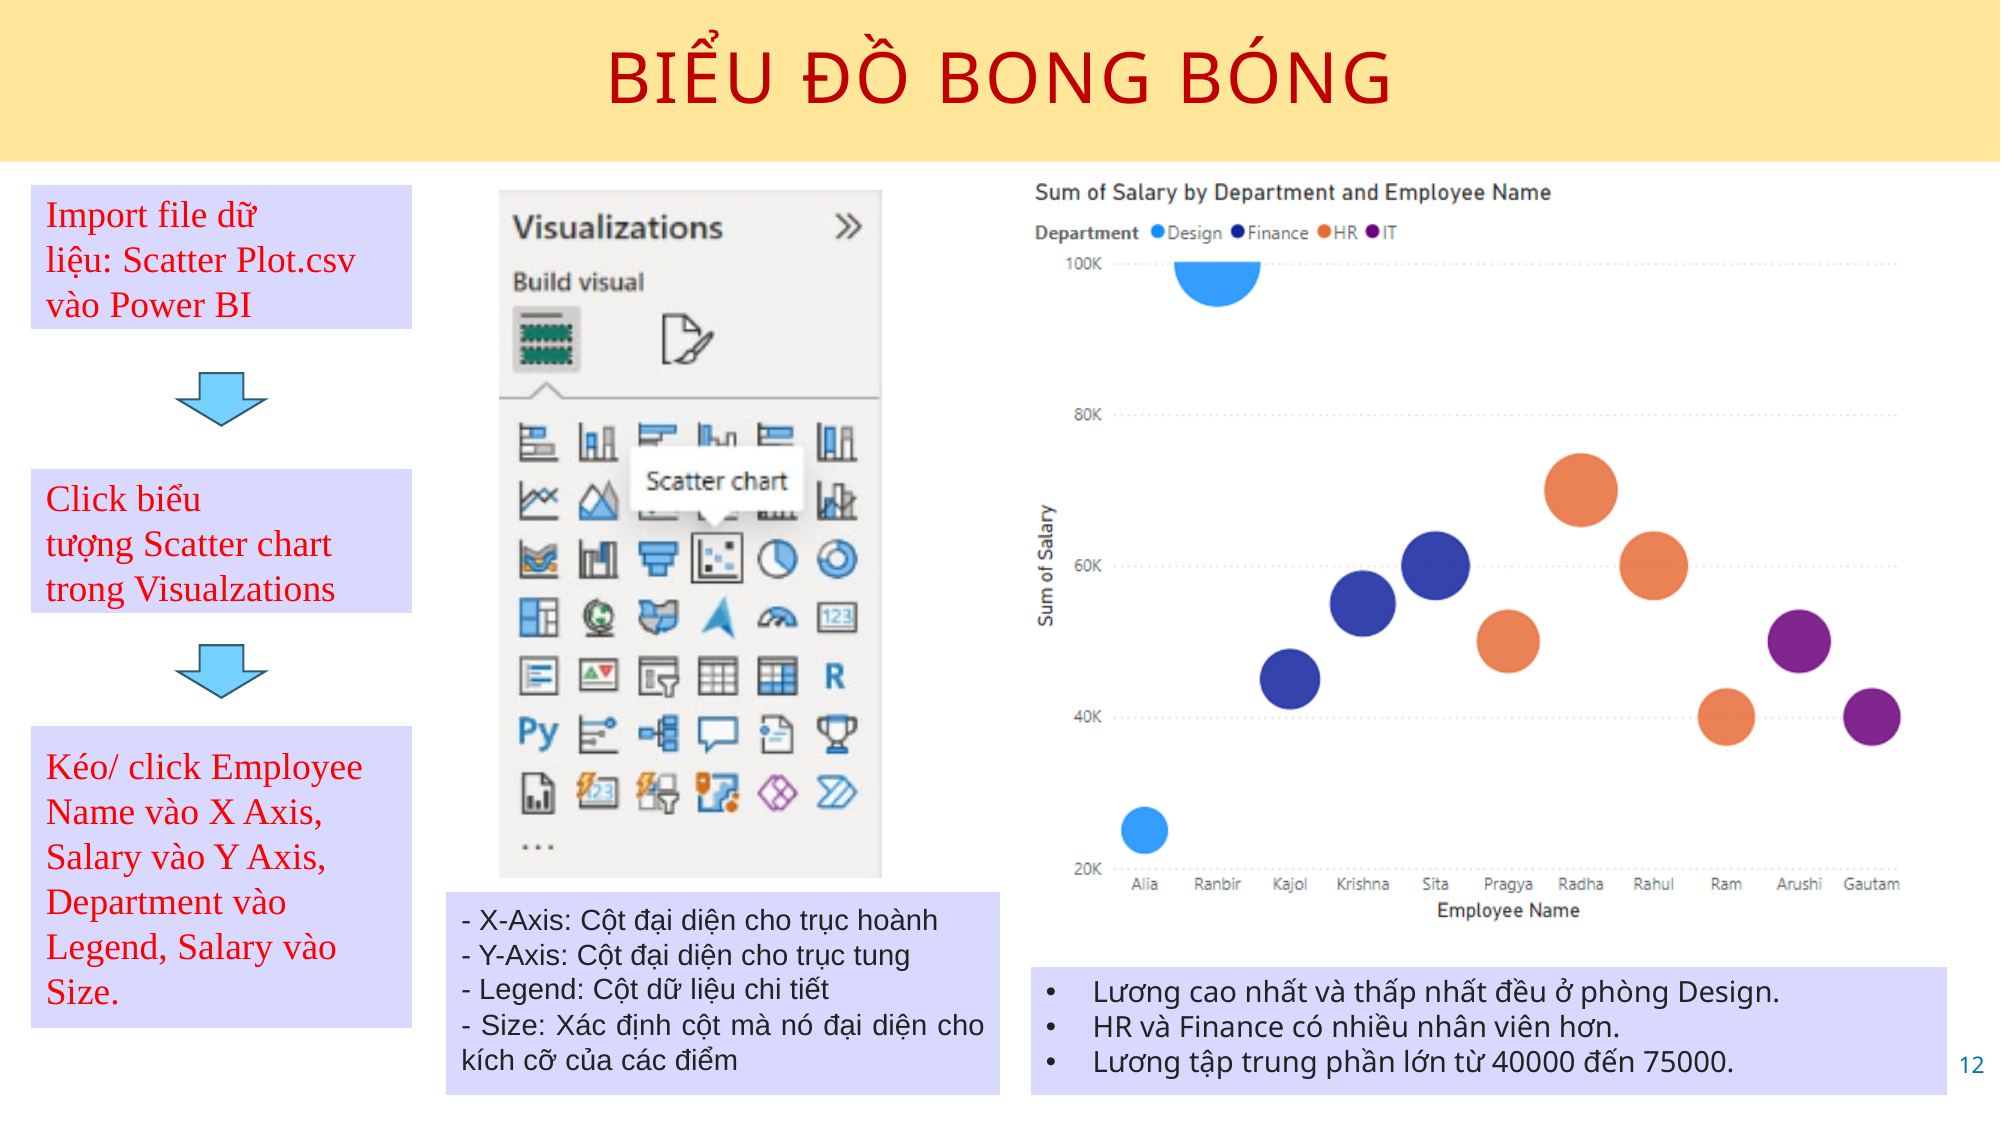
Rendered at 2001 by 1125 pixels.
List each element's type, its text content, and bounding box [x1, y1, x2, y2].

title BIỂU ĐỒ BONG BÓNG [0, 0, 2000, 162]
picture [1030, 176, 1947, 949]
text_box Import file dữ liệu: Scatter Plot.csv vào Power BI [30, 184, 413, 330]
text_box - X-Axis: Cột đại diện cho trục hoành - Y-Axis: Cột đại diện cho trục tung - Legend: Cột dữ liệu chi tiết - Size: Xác định cột mà nó đại diện cho kích cỡ của các điểm [445, 891, 1001, 1096]
text_box Click biểu tượng Scatter chart trong Visualzations [30, 468, 413, 614]
slide_number 12 [1550, 1036, 2000, 1097]
text_box [174, 372, 269, 427]
picture [499, 190, 882, 878]
text_box Kéo/ click Employee Name vào X Axis, Salary vào Y Axis, Department vào Legend, Salary vào Size. [30, 725, 413, 1029]
text_box [174, 644, 269, 699]
text_box Lương cao nhất và thấp nhất đều ở phòng Design. HR và Finance có nhiều nhân viên hơn. Lương tập trung phần lớn từ 40000 đến 75000. [1030, 966, 1948, 1096]
